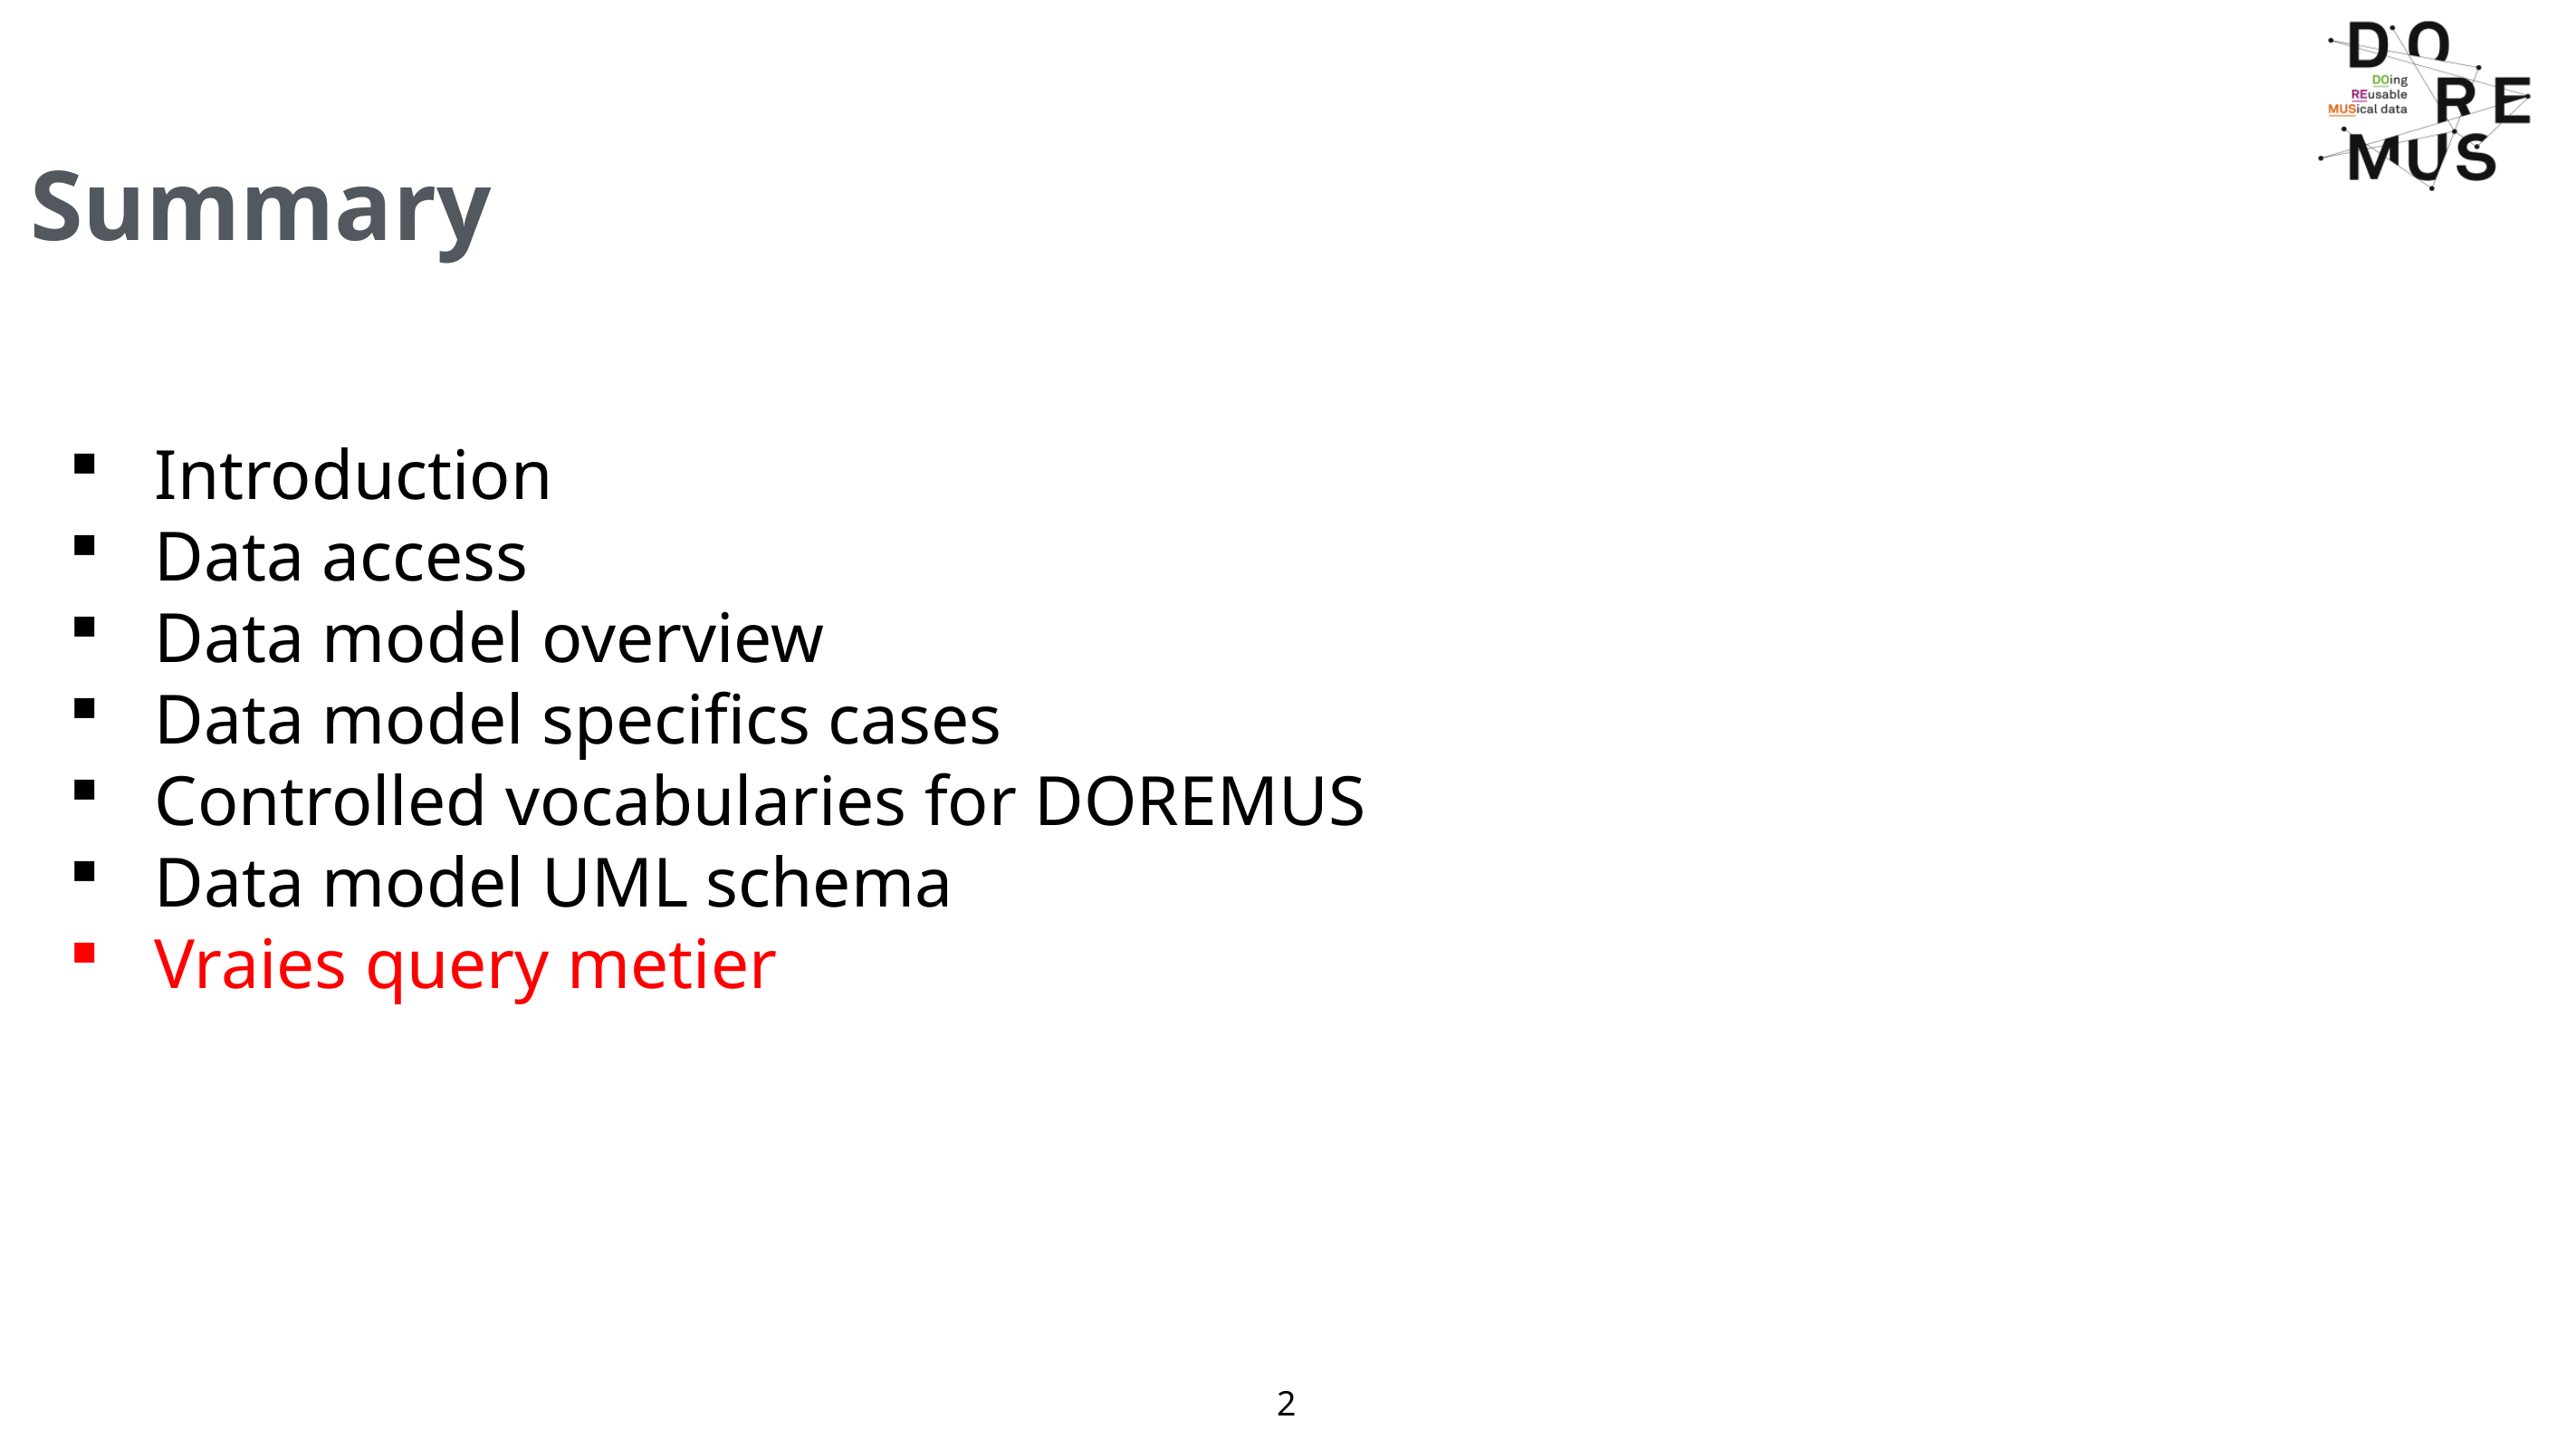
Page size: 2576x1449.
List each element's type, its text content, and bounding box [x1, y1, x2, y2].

picture [2313, 14, 2534, 194]
list Summary [22, 133, 2221, 270]
text_box Introduction Data access Data model overview Data model specifics cases Controlled vocabularies for DOREMUS Data model UML schema Vraies query metier [62, 424, 1374, 1091]
slide_number 2 [1248, 1374, 1326, 1431]
